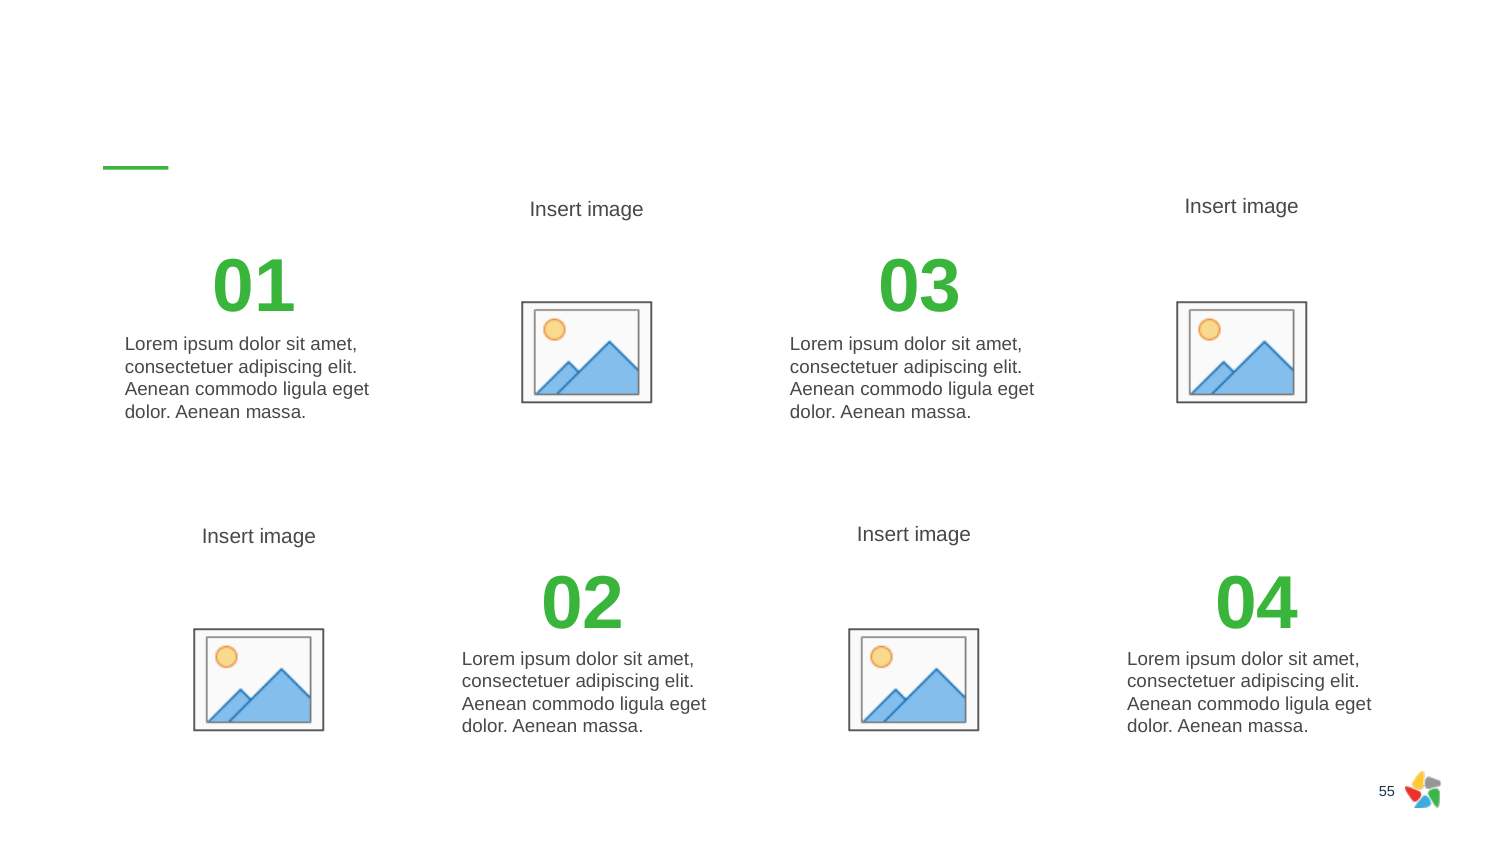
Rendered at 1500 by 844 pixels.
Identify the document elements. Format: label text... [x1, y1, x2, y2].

text_box Lorem ipsum dolor sit amet, consectetuer adipiscing elit. Aenean commodo ligula eget dolor. Aenean massa. [790, 332, 1060, 423]
picture [95, 188, 1406, 844]
text_box Lorem ipsum dolor sit amet, consectetuer adipiscing elit. Aenean commodo ligula eget dolor. Aenean massa. [124, 332, 394, 423]
text_box 01 [197, 228, 312, 332]
text_box 03 [863, 228, 977, 332]
text_box 02 [526, 546, 640, 646]
text_box 04 [1200, 546, 1314, 646]
text_box Lorem ipsum dolor sit amet, consectetuer adipiscing elit. Aenean commodo ligula eget dolor. Aenean massa. [461, 646, 731, 737]
text_box Lorem ipsum dolor sit amet, consectetuer adipiscing elit. Aenean commodo ligula eget dolor. Aenean massa. [1127, 646, 1397, 737]
